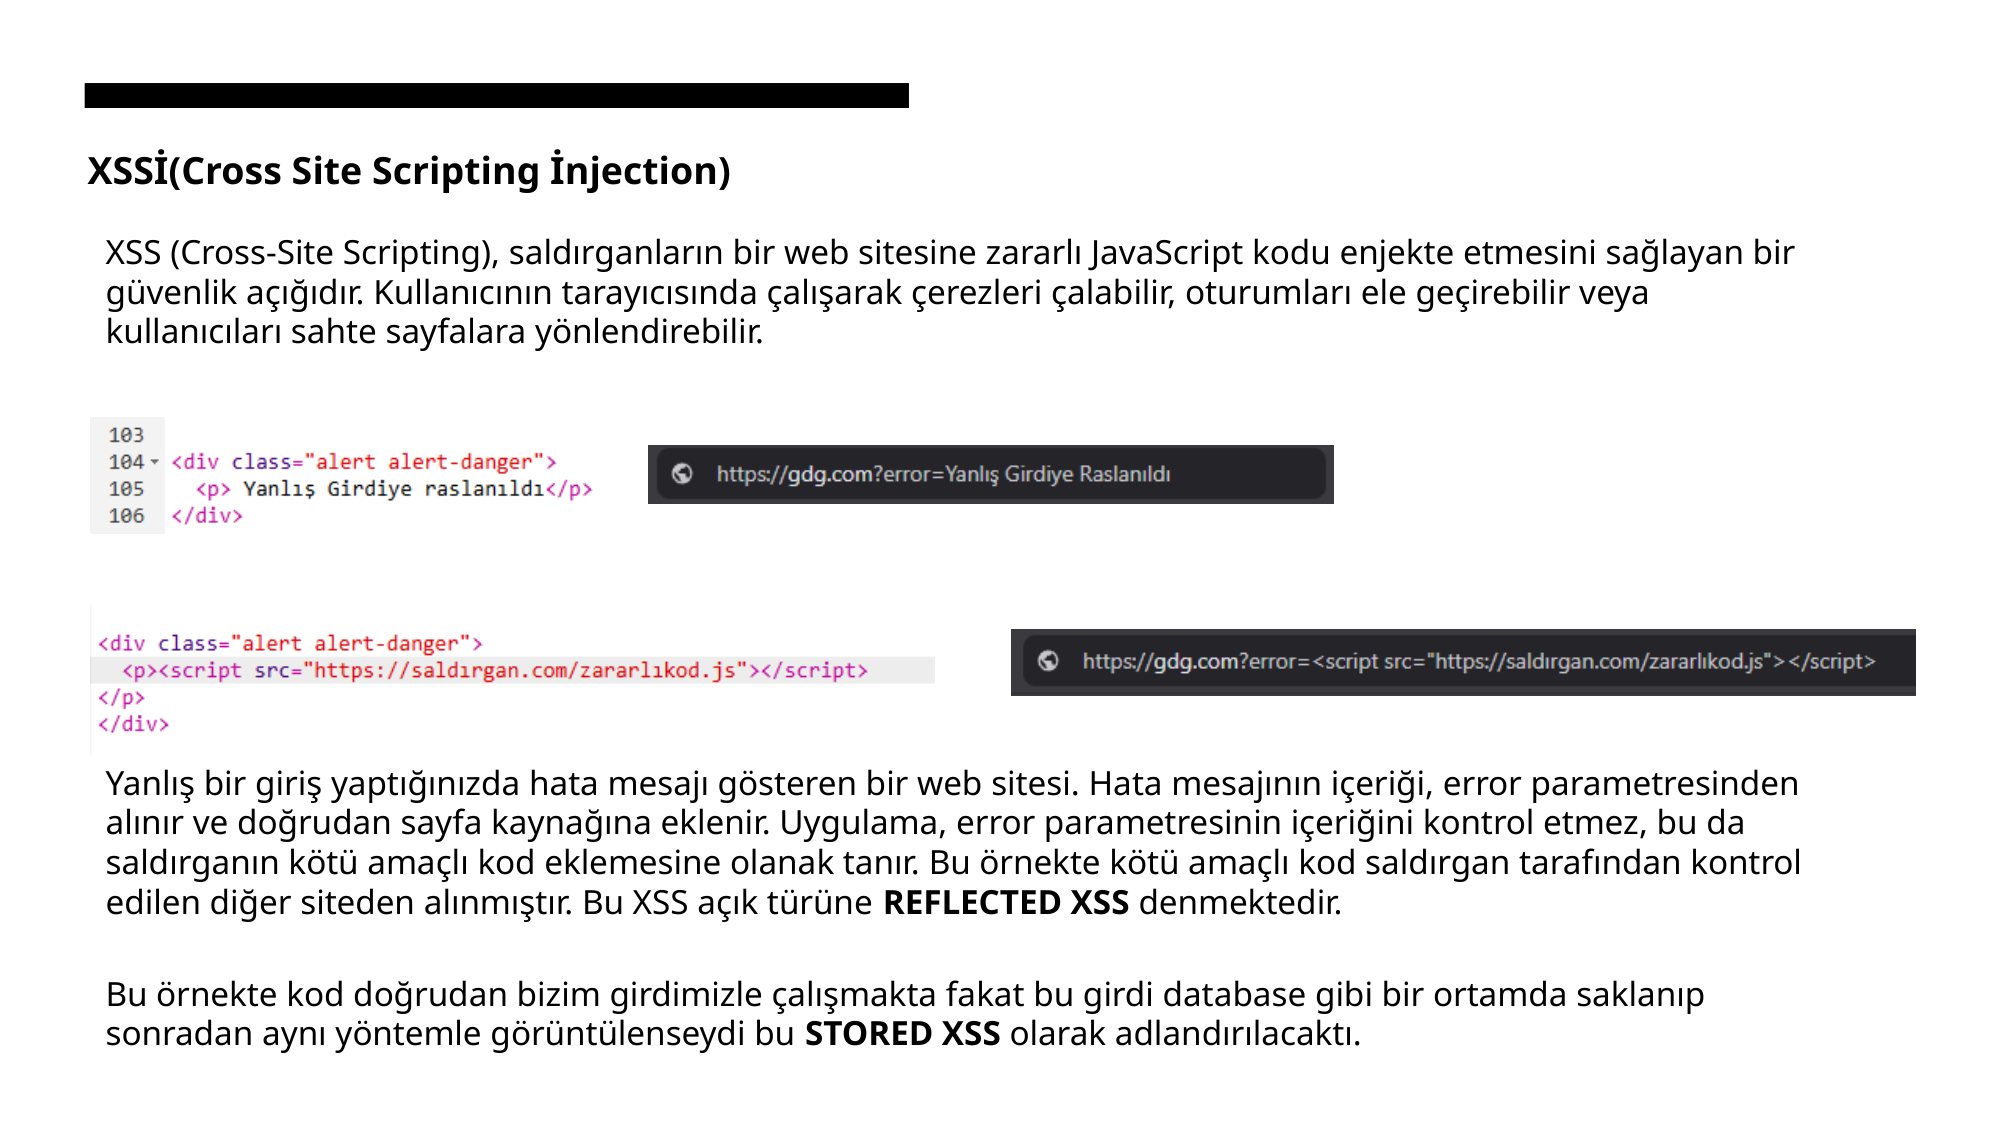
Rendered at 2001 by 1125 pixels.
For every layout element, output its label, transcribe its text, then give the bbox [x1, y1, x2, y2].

picture [90, 417, 1334, 534]
text_box XSSİ(Cross Site Scripting İnjection) [72, 139, 747, 200]
picture [1011, 629, 1916, 696]
text_box Yanlış bir giriş yaptığınızda hata mesajı gösteren bir web sitesi. Hata mesajının içeriği, error parametresinden alınır ve doğrudan sayfa kaynağına eklenir. Uygulama, error parametresinin içeriğini kontrol etmez, bu da saldırganın kötü amaçlı kod eklemesine olanak tanır. Bu örnekte kötü amaçlı kod saldırgan tarafından kontrol edilen diğer siteden alınmıştır. Bu XSS açık türüne REFLECTED XSS denmektedir. [90, 754, 1867, 965]
text_box XSS (Cross-Site Scripting), saldırganların bir web sitesine zararlı JavaScript kodu enjekte etmesini sağlayan bir güvenlik açığıdır. Kullanıcının tarayıcısında çalışarak çerezleri çalabilir, oturumları ele geçirebilir veya kullanıcıları sahte sayfalara yönlendirebilir. [90, 223, 1829, 358]
picture [90, 605, 935, 755]
text_box Bu örnekte kod doğrudan bizim girdimizle çalışmakta fakat bu girdi database gibi bir ortamda saklanıp sonradan aynı yöntemle görüntülenseydi bu STORED XSS olarak adlandırılacaktı. [90, 965, 1867, 1060]
